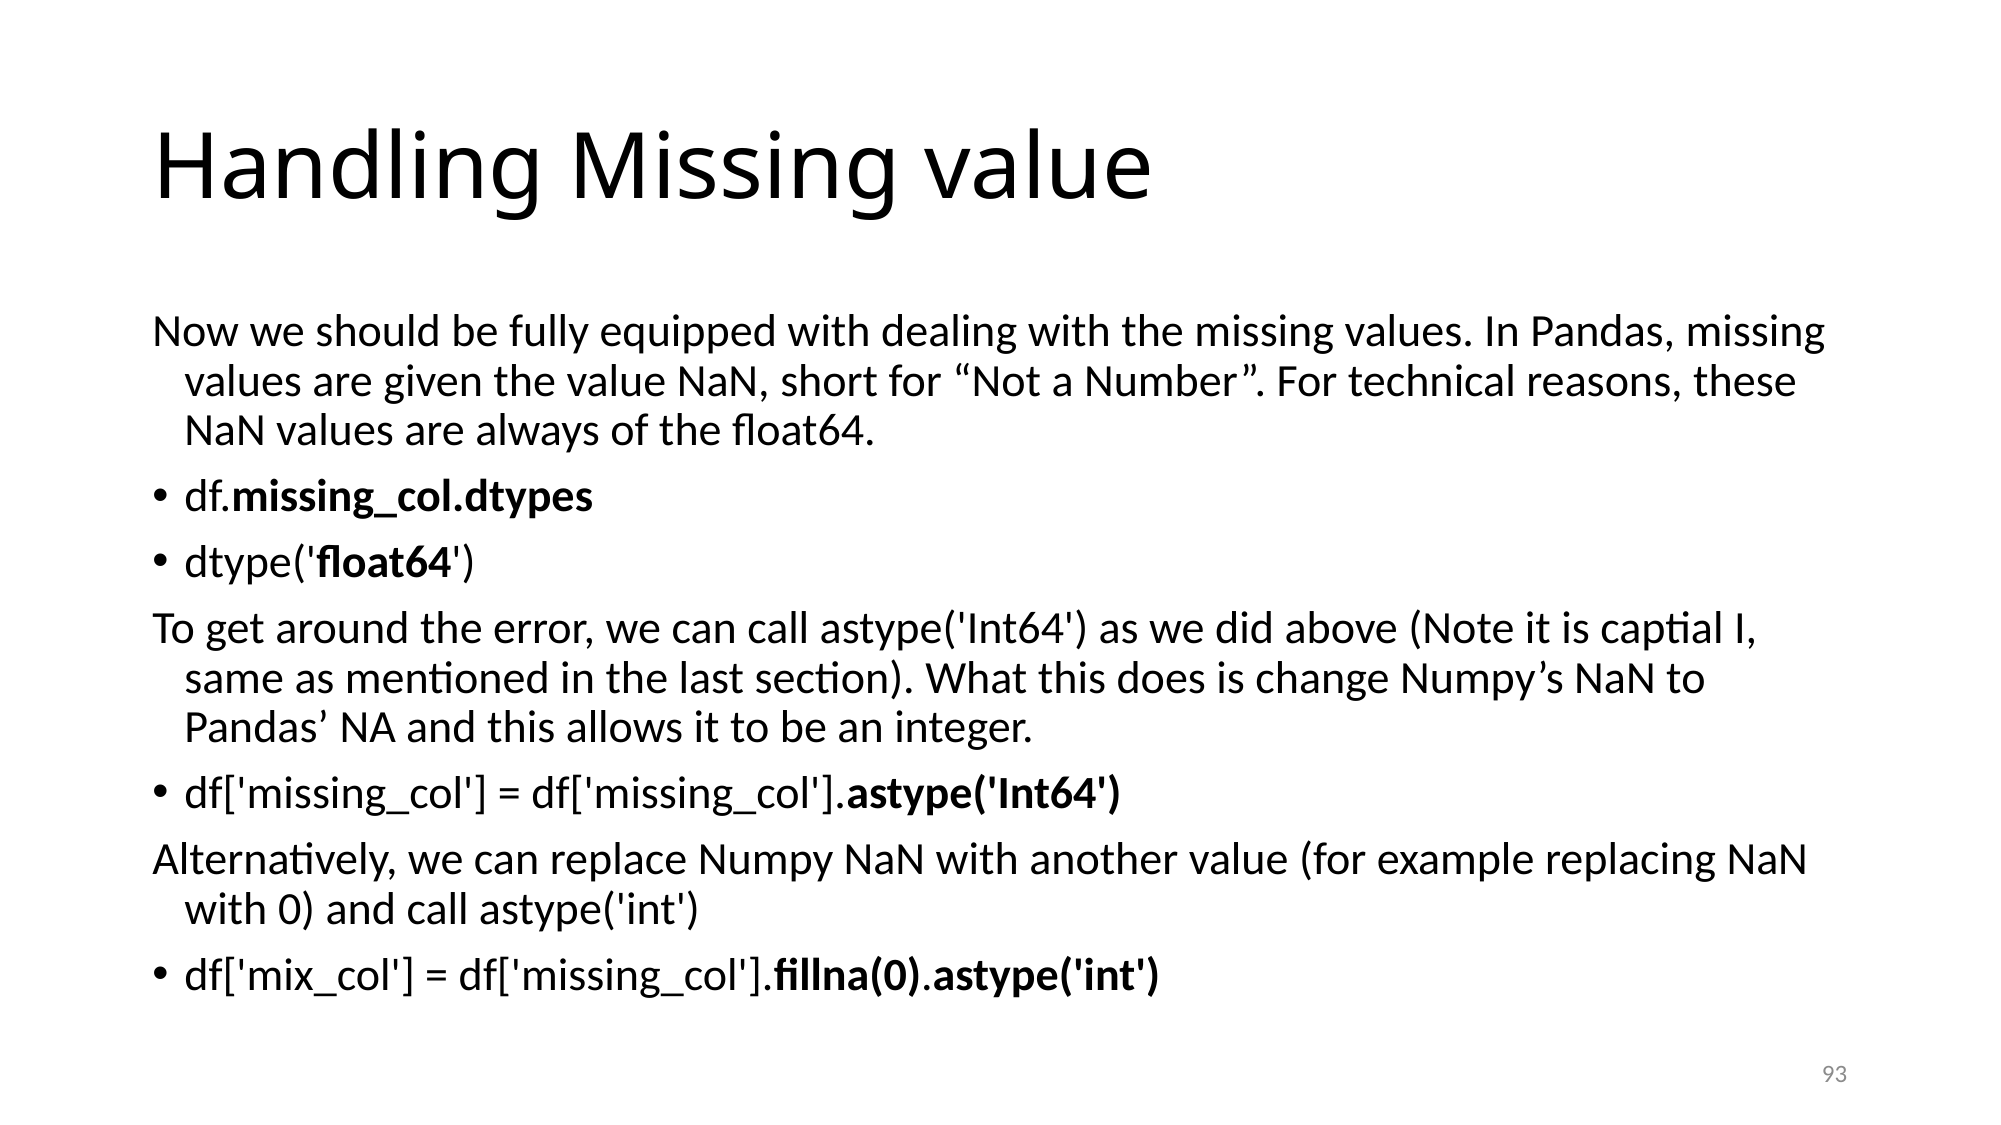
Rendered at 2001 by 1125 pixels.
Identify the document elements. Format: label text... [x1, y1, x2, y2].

list Now we should be fully equipped with dealing with the missing values. In Pandas, missing values are given the value NaN, short for “Not a Number”. For technical reasons, these NaN values are always of the float64. df.missing_col.dtypes dtype('float64') To get around the error, we can call astype('Int64') as we did above (Note it is captial I, same as mentioned in the last section). What this does is change Numpy’s NaN to Pandas’ NA and this allows it to be an integer. df['missing_col'] = df['missing_col'].astype('Int64') Alternatively, we can replace Numpy NaN with another value (for example replacing NaN with 0) and call astype('int') df['mix_col'] = df['missing_col'].fillna(0).astype('int') [137, 299, 1863, 1014]
slide_number 93 [1412, 1042, 1863, 1103]
title Handling Missing value [137, 59, 1863, 278]
